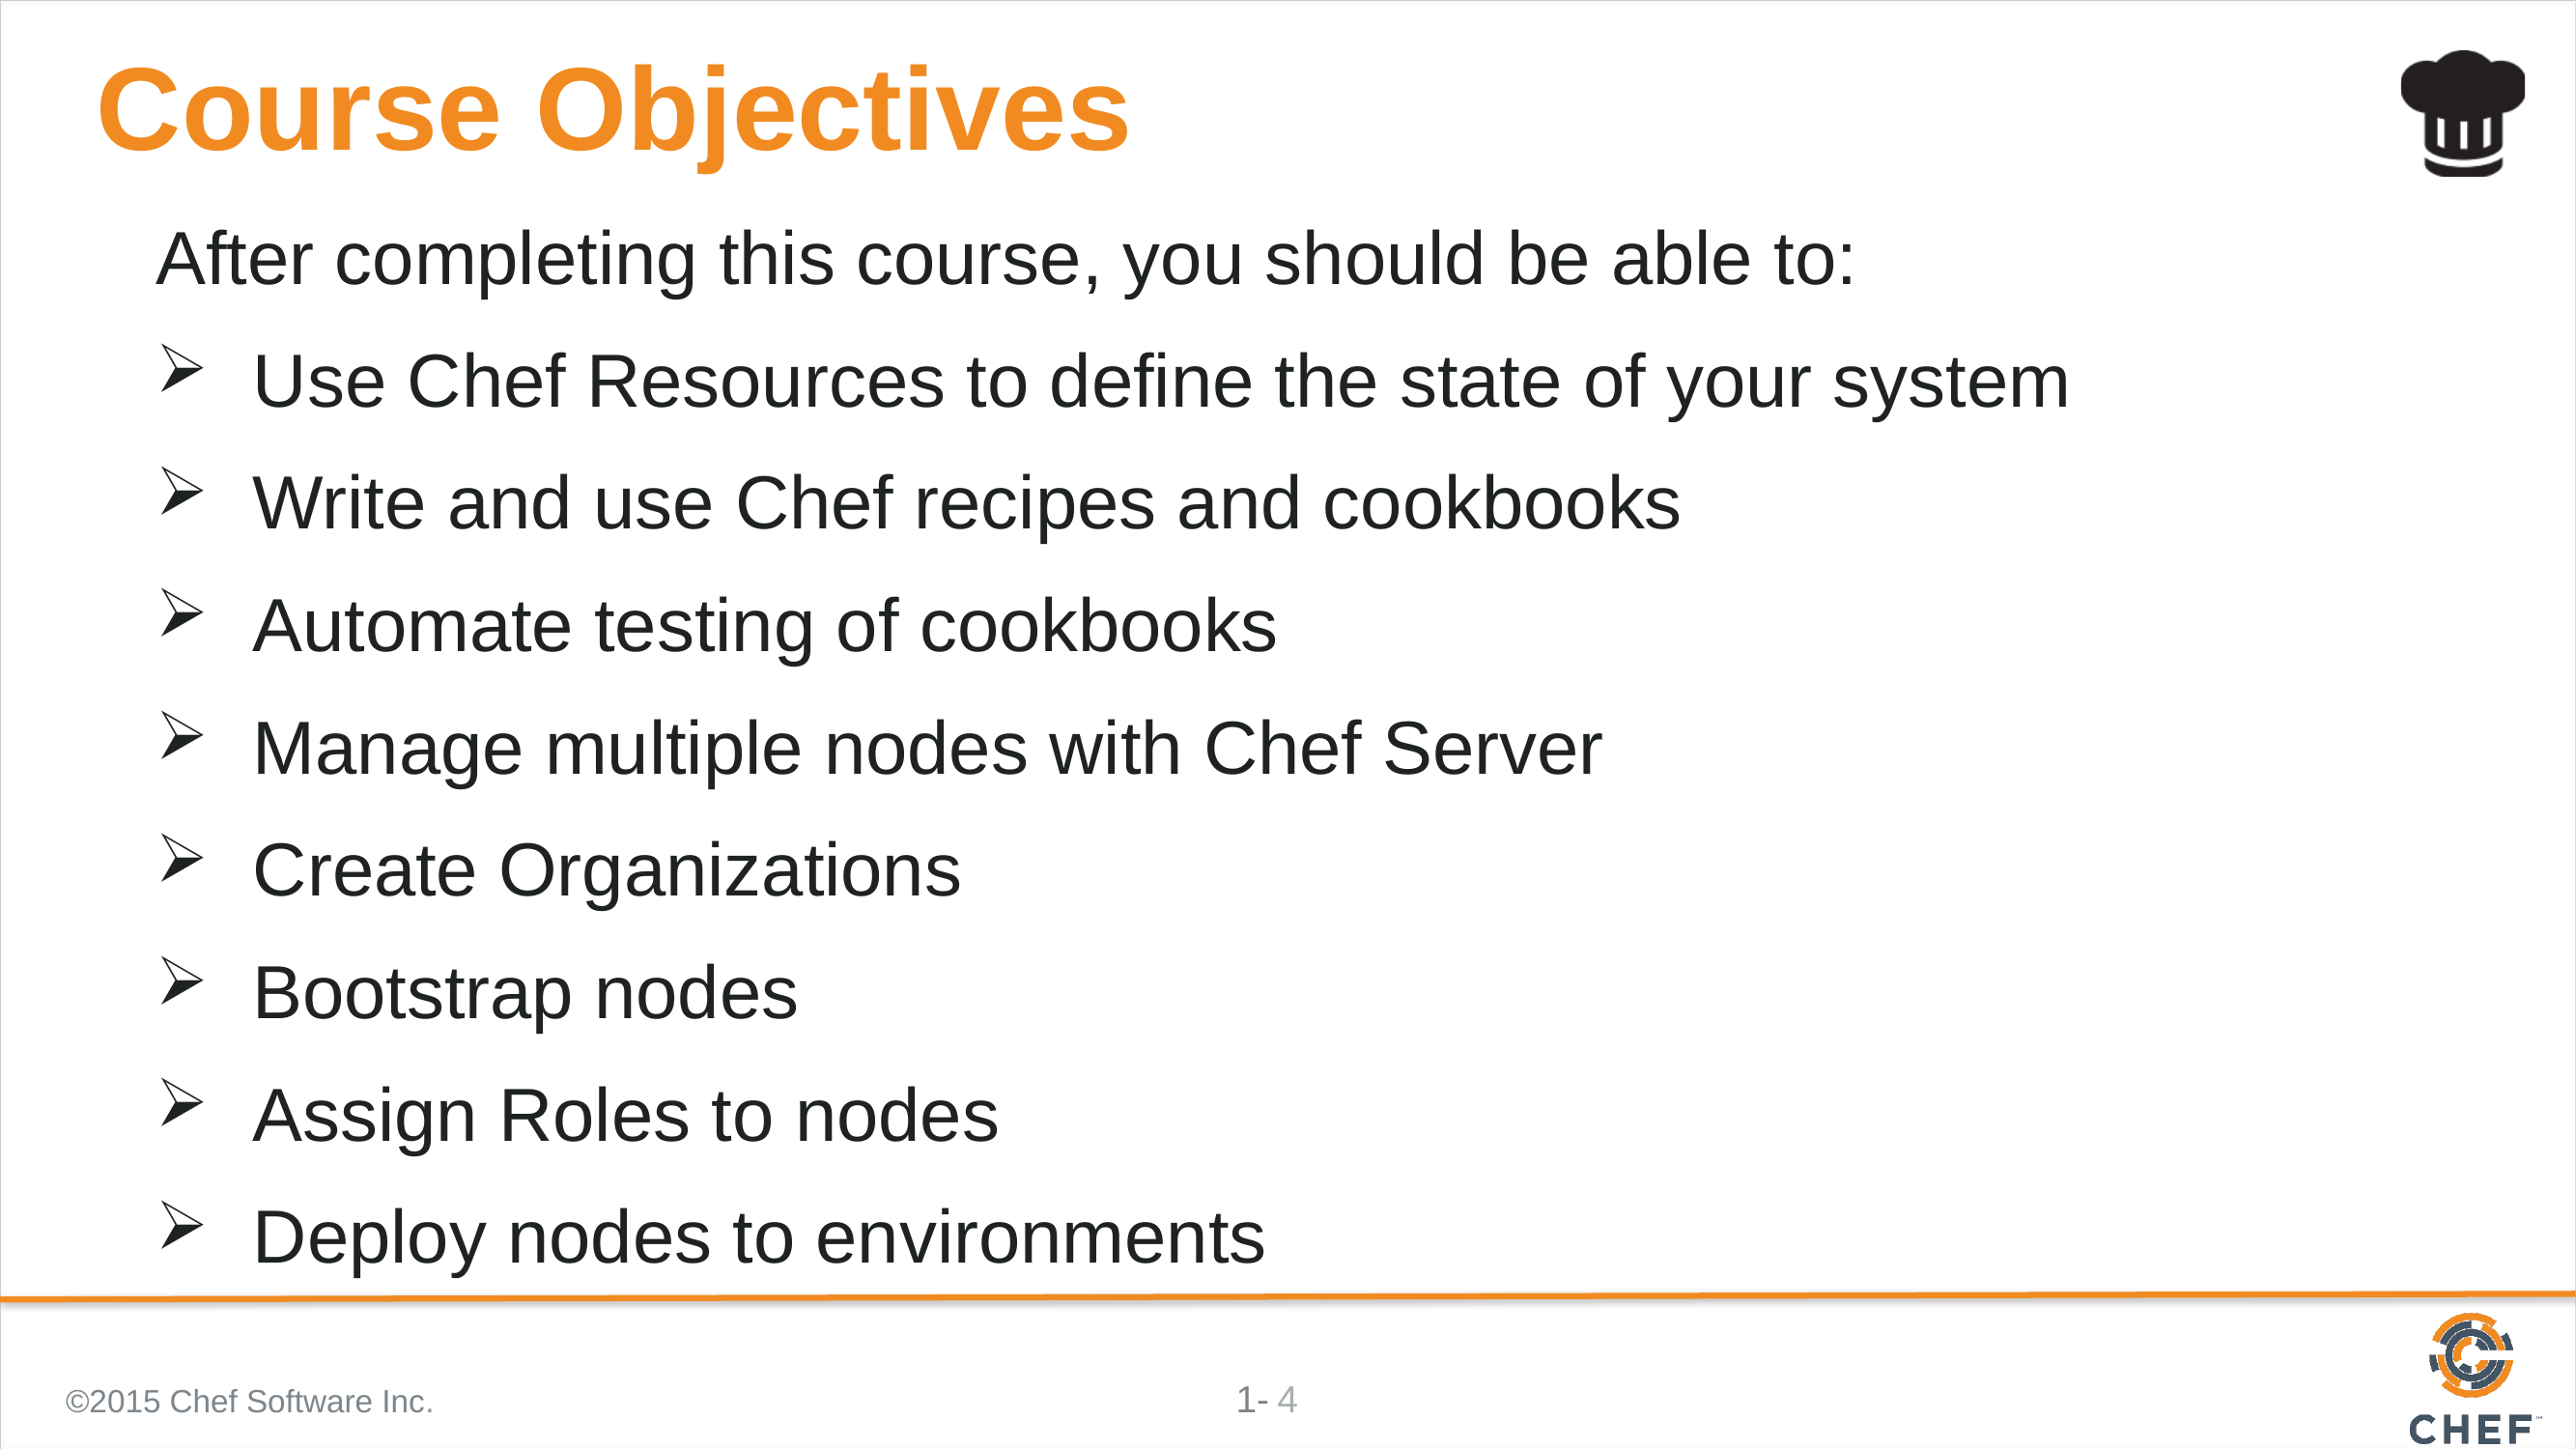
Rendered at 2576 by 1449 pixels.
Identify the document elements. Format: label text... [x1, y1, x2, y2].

slide_number 4 [998, 1359, 1578, 1437]
title Course Objectives [96, 48, 2463, 180]
list After completing this course, you should be able to: Use Chef Resources to define the state of your system Write and use Chef recipes and cookbooks Automate testing of cookbooks Manage multiple nodes with Chef Server Create Organizations Bootstrap nodes Assign Roles to nodes Deploy nodes to environments [107, 209, 2469, 1163]
footer ©2015 Chef Software Inc. [51, 1359, 952, 1440]
picture [2399, 1297, 2550, 1449]
